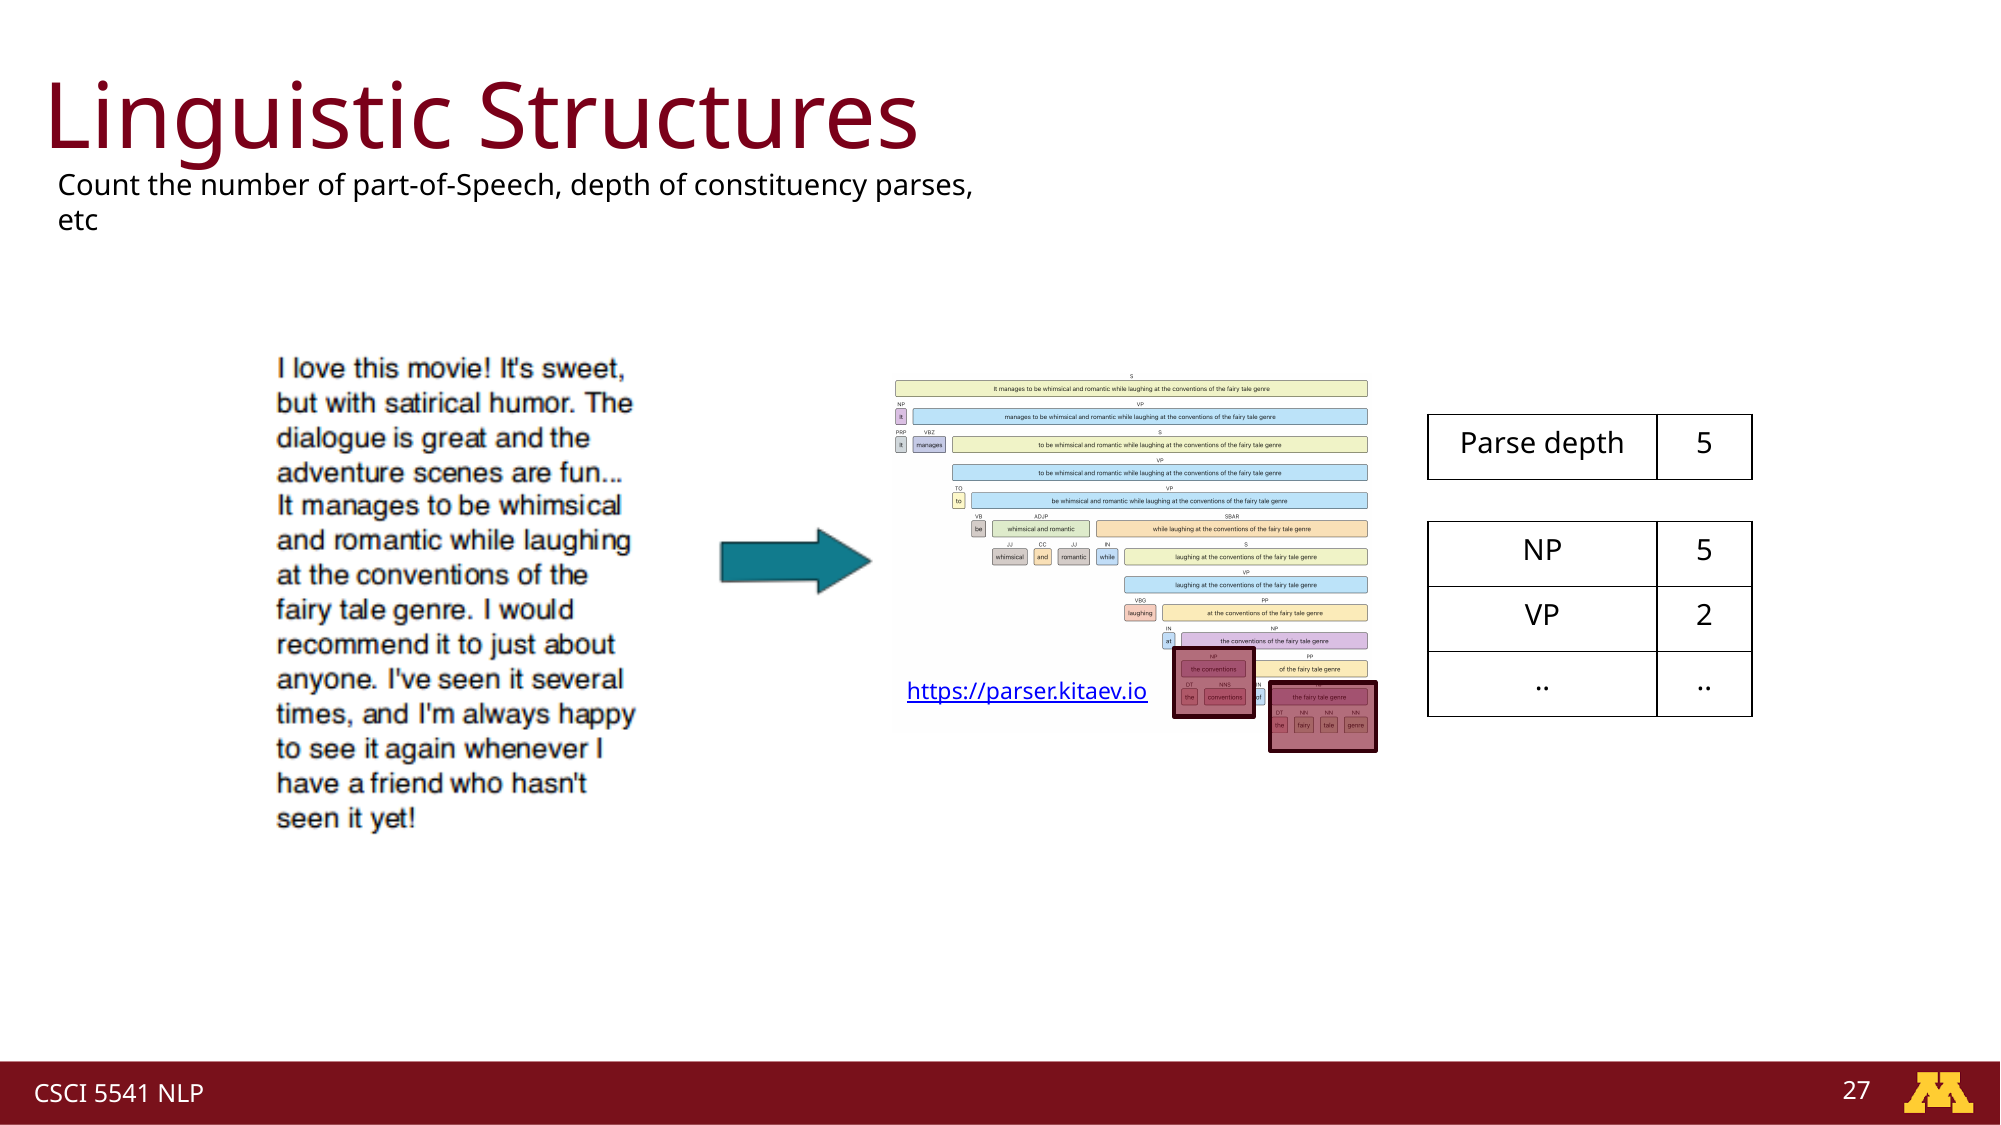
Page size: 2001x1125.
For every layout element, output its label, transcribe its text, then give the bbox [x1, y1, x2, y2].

table_cell .. [1658, 652, 1751, 716]
title Linguistic Structures [32, 17, 1976, 206]
table_header Parse depth [1429, 415, 1656, 479]
picture [270, 231, 639, 1008]
picture [891, 373, 1372, 734]
text_box Count the number of part-of-Speech, depth of constituency parses, etc [42, 159, 1032, 244]
text_box [1268, 680, 1378, 753]
picture [0, 1061, 2000, 1125]
table_header NP [1429, 522, 1656, 586]
table_cell 2 [1658, 587, 1751, 651]
table_cell .. [1429, 652, 1656, 716]
table_header 5 [1658, 415, 1751, 479]
slide_number 27 [1751, 1061, 1886, 1122]
table_cell VP [1429, 587, 1656, 651]
picture [716, 506, 889, 619]
table_header 5 [1658, 522, 1751, 586]
